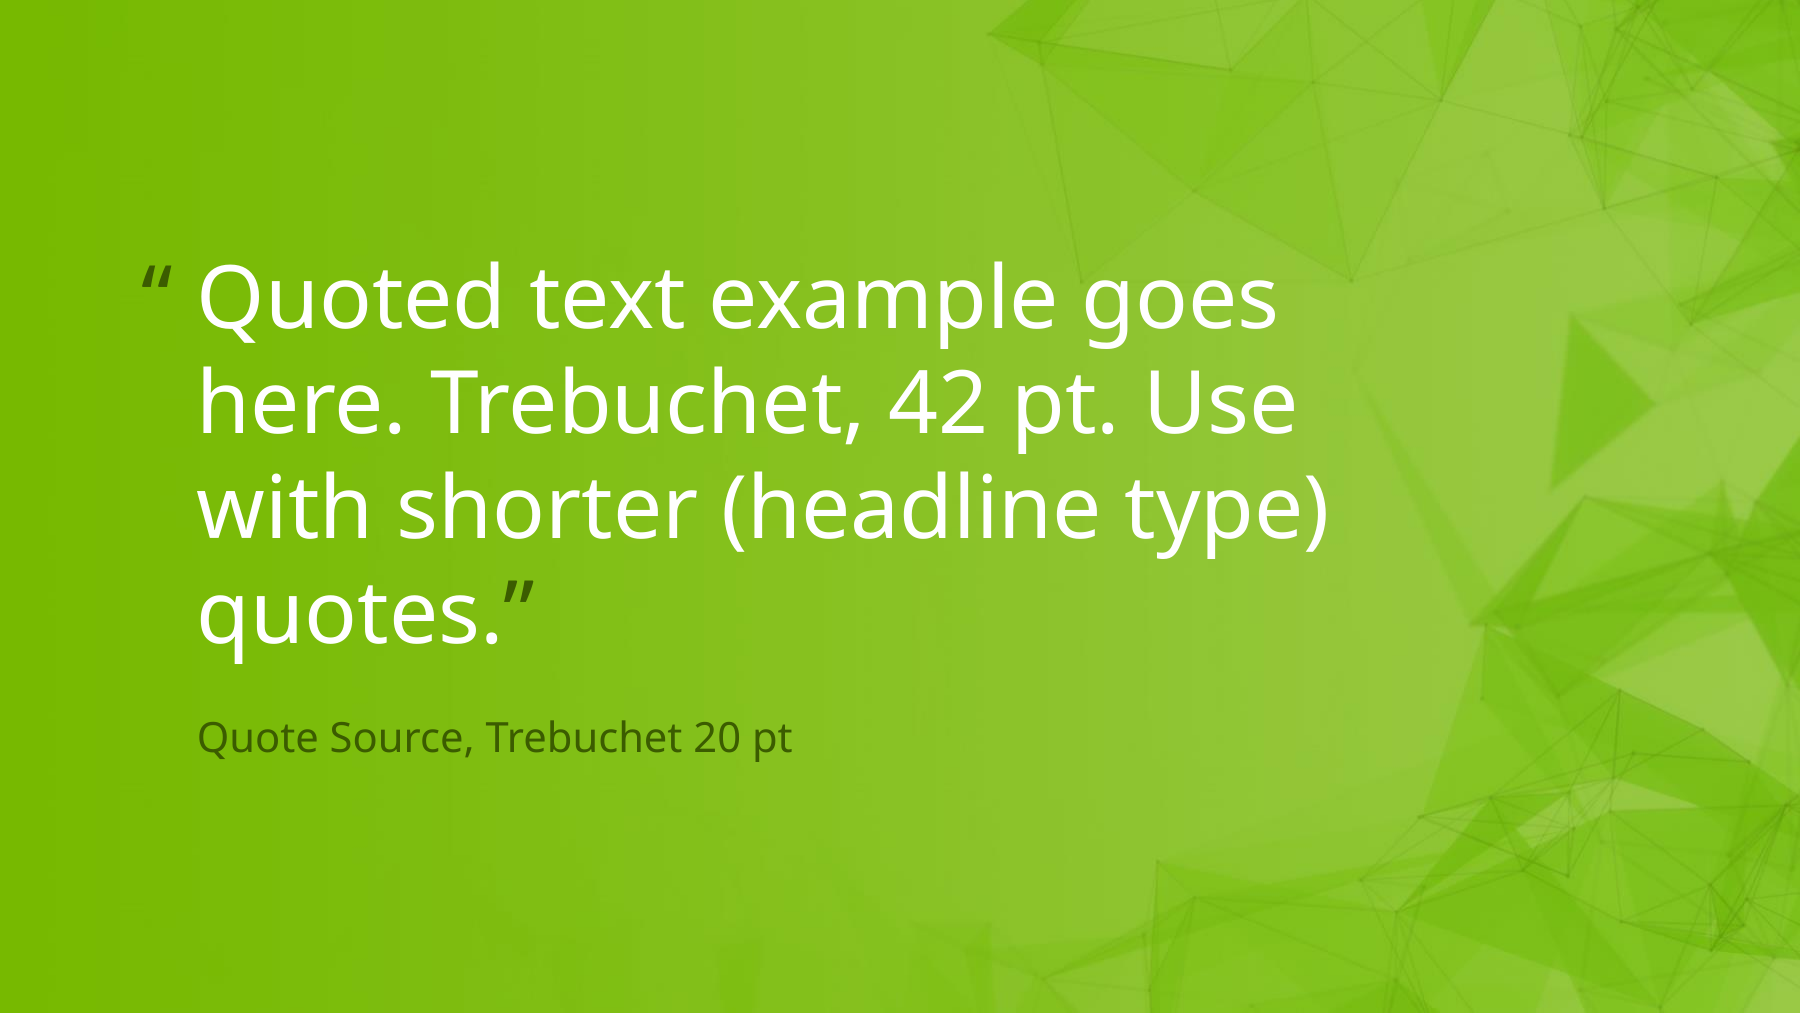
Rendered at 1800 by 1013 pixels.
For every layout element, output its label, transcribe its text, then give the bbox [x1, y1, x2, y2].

picture [0, 0, 1800, 1013]
text_box “ Quoted text example goes here. Trebuchet, 42 pt. Use with shorter (headline type) quotes.” Quote Source, Trebuchet 20 pt [126, 233, 1491, 779]
